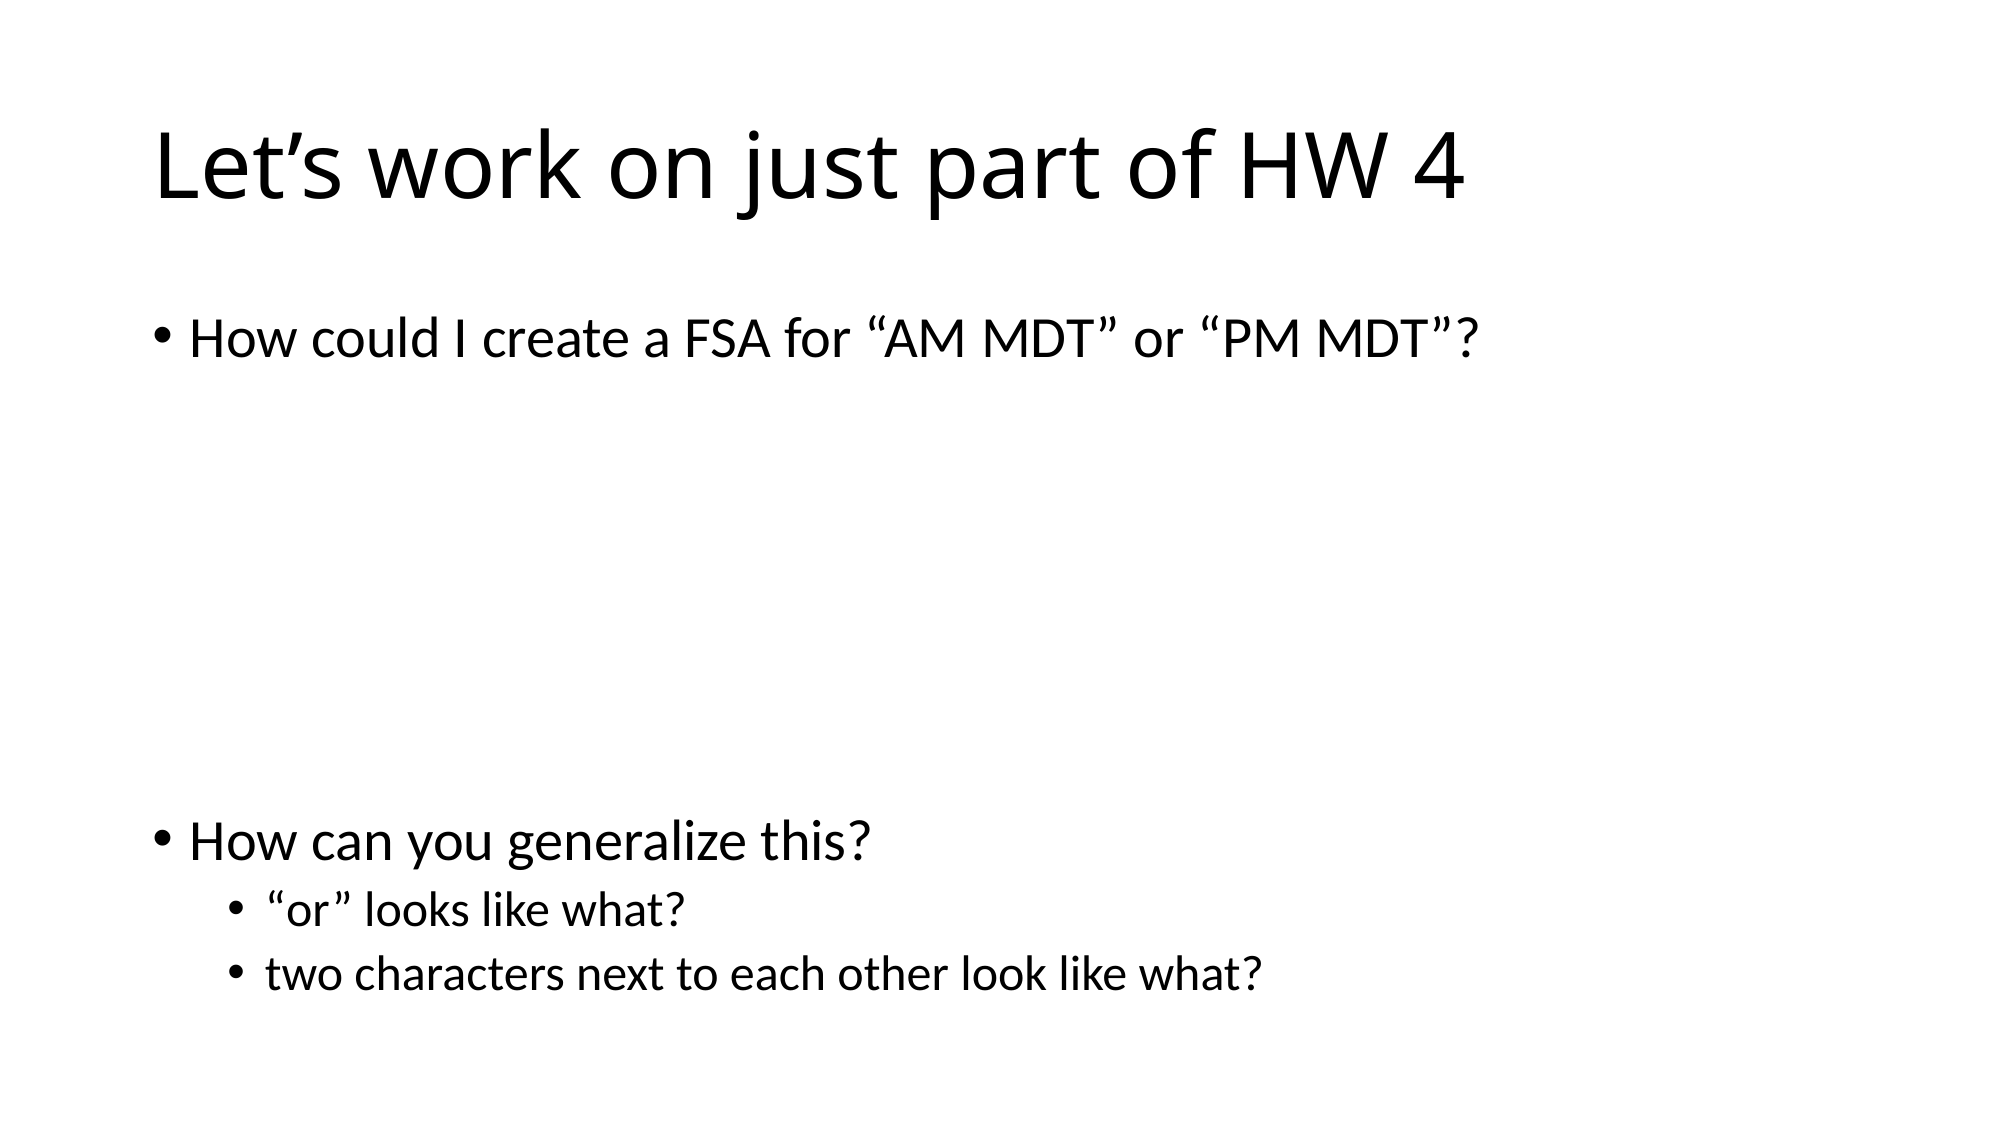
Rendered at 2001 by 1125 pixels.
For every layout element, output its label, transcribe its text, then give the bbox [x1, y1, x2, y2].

list How could I create a FSA for “AM MDT” or “PM MDT”? How can you generalize this? “or” looks like what? two characters next to each other look like what? [137, 299, 1863, 1014]
title Let’s work on just part of HW 4 [137, 59, 1863, 278]
